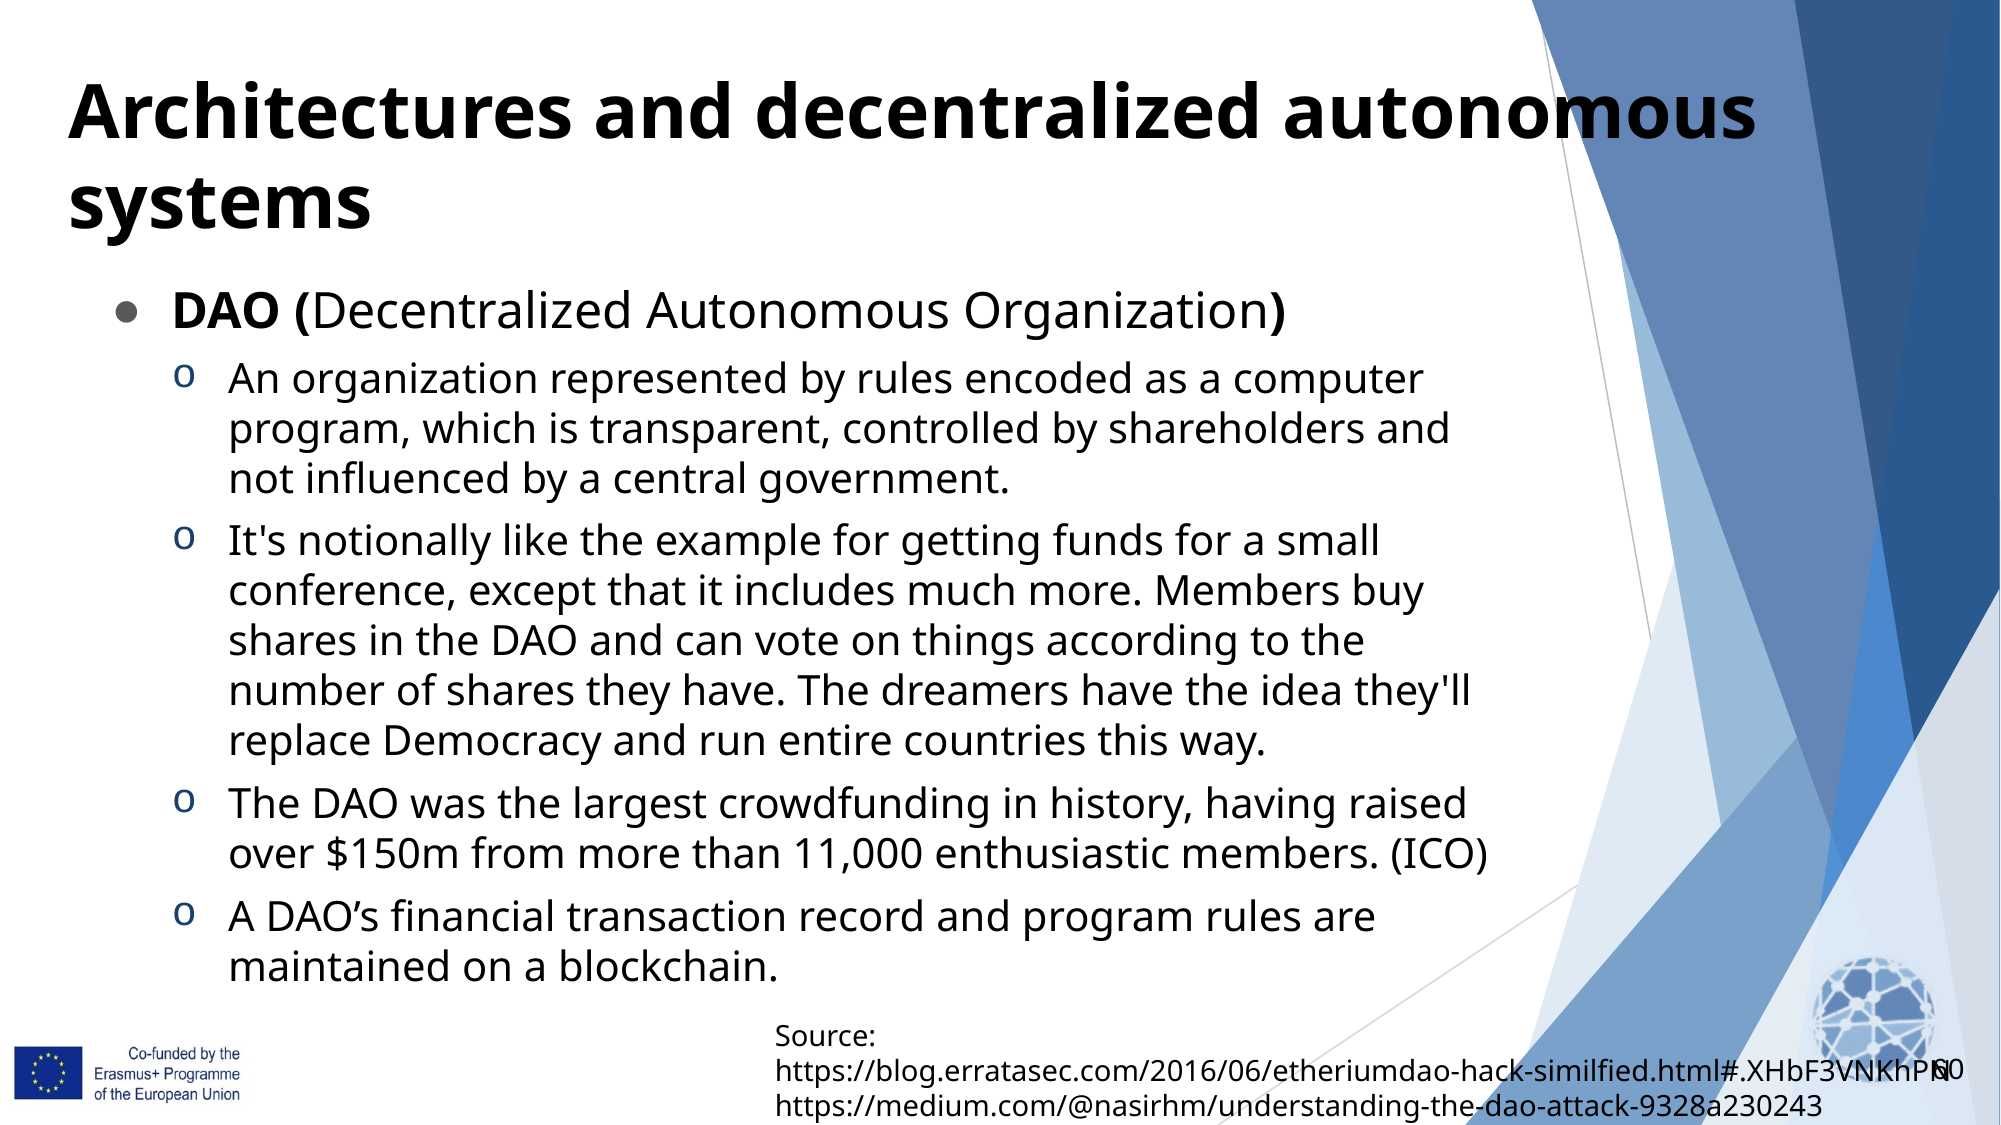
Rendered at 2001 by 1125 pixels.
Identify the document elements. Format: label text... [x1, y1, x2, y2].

text_box DAO (Decentralized Autonomous Organization) An organization represented by rules encoded as a computer program, which is transparent, controlled by shareholders and not influenced by a central government. It's notionally like the example for getting funds for a small conference, except that it includes much more. Members buy shares in the DAO and can vote on things according to the number of shares they have. The dreamers have the idea they'll replace Democracy and run entire countries this way. The DAO was the largest crowdfunding in history, having raised over $150m from more than 11,000 enthusiastic members. (ICO) A DAO’s financial transaction record and program rules are maintained on a blockchain. [81, 263, 1527, 1001]
text_box Architectures and decentralized autonomous systems [53, 49, 1981, 189]
picture [0, 1031, 251, 1115]
picture [1787, 955, 1959, 1009]
text_box Source: https://blog.erratasec.com/2016/06/etheriumdao-hack-similfied.html#.XHbF3VNKhPN https://medium.com/@nasirhm/understanding-the-dao-attack-9328a230243 [759, 1009, 1981, 1125]
